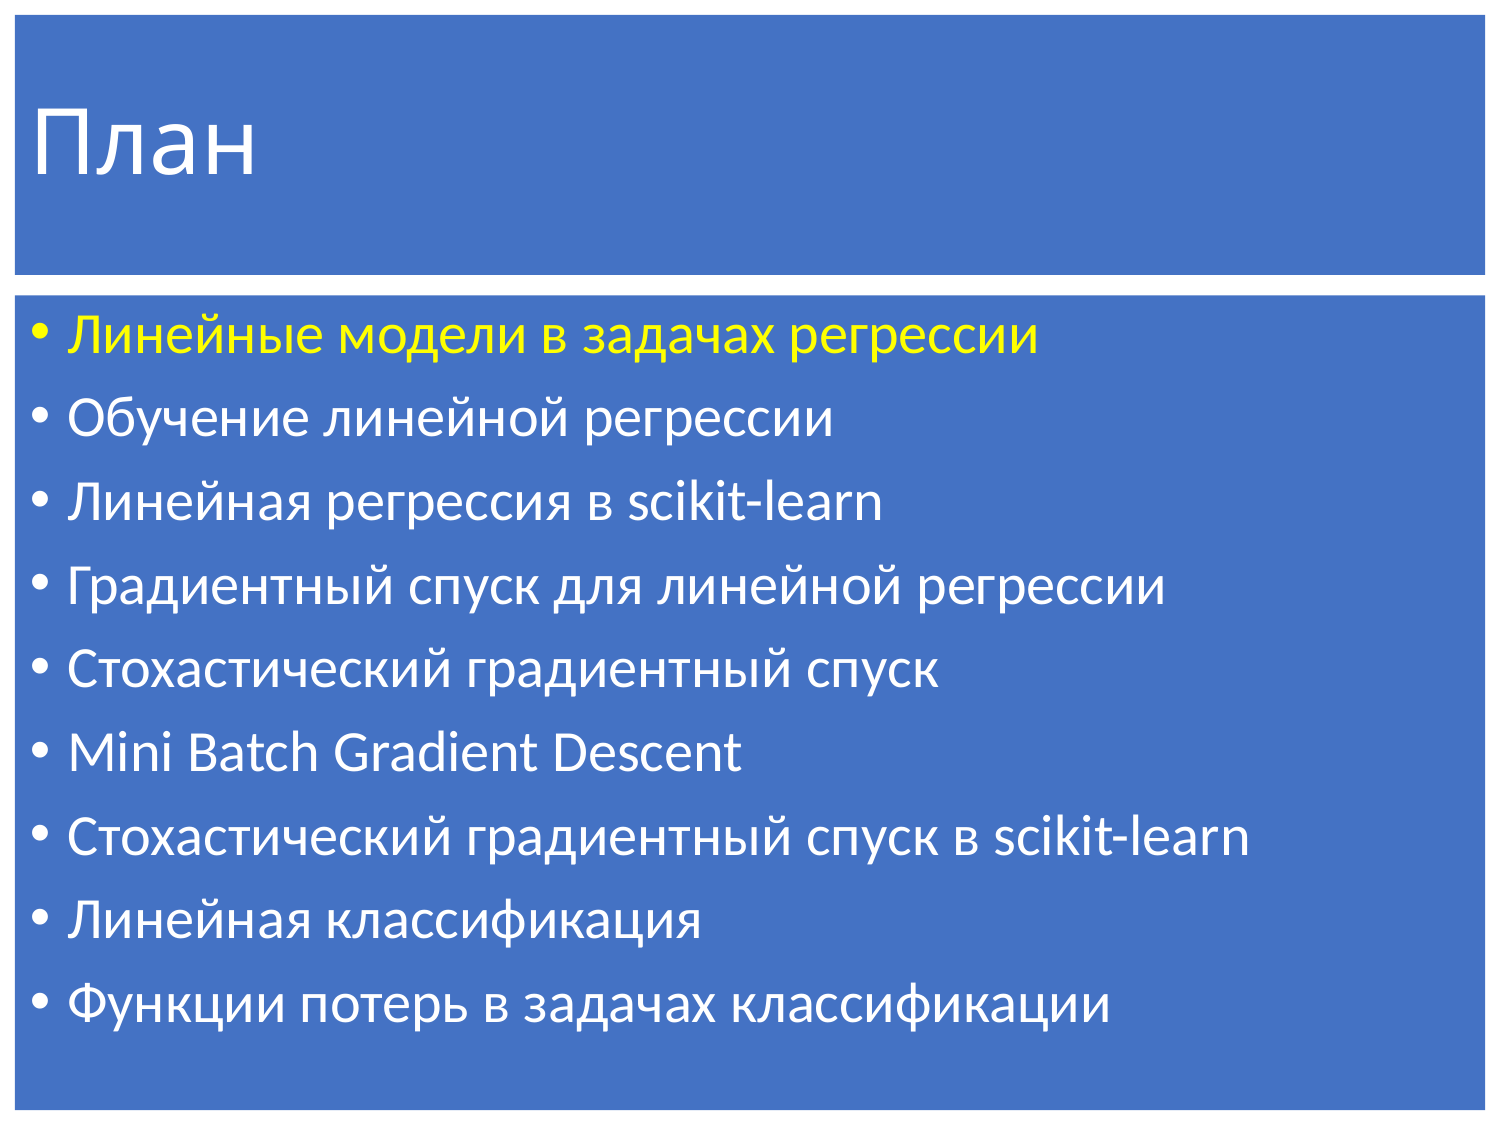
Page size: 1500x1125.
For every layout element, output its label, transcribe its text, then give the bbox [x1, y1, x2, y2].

title План [14, 14, 1486, 275]
list Линейные модели в задачах регрессии Обучение линейной регрессии Линейная регрессия в scikit-learn Градиентный спуск для линейной регрессии Стохастический градиентный спуск Mini Batch Gradient Descent Стохастический градиентный спуск в scikit-learn Линейная классификация Функции потерь в задачах классификации [14, 295, 1486, 1111]
